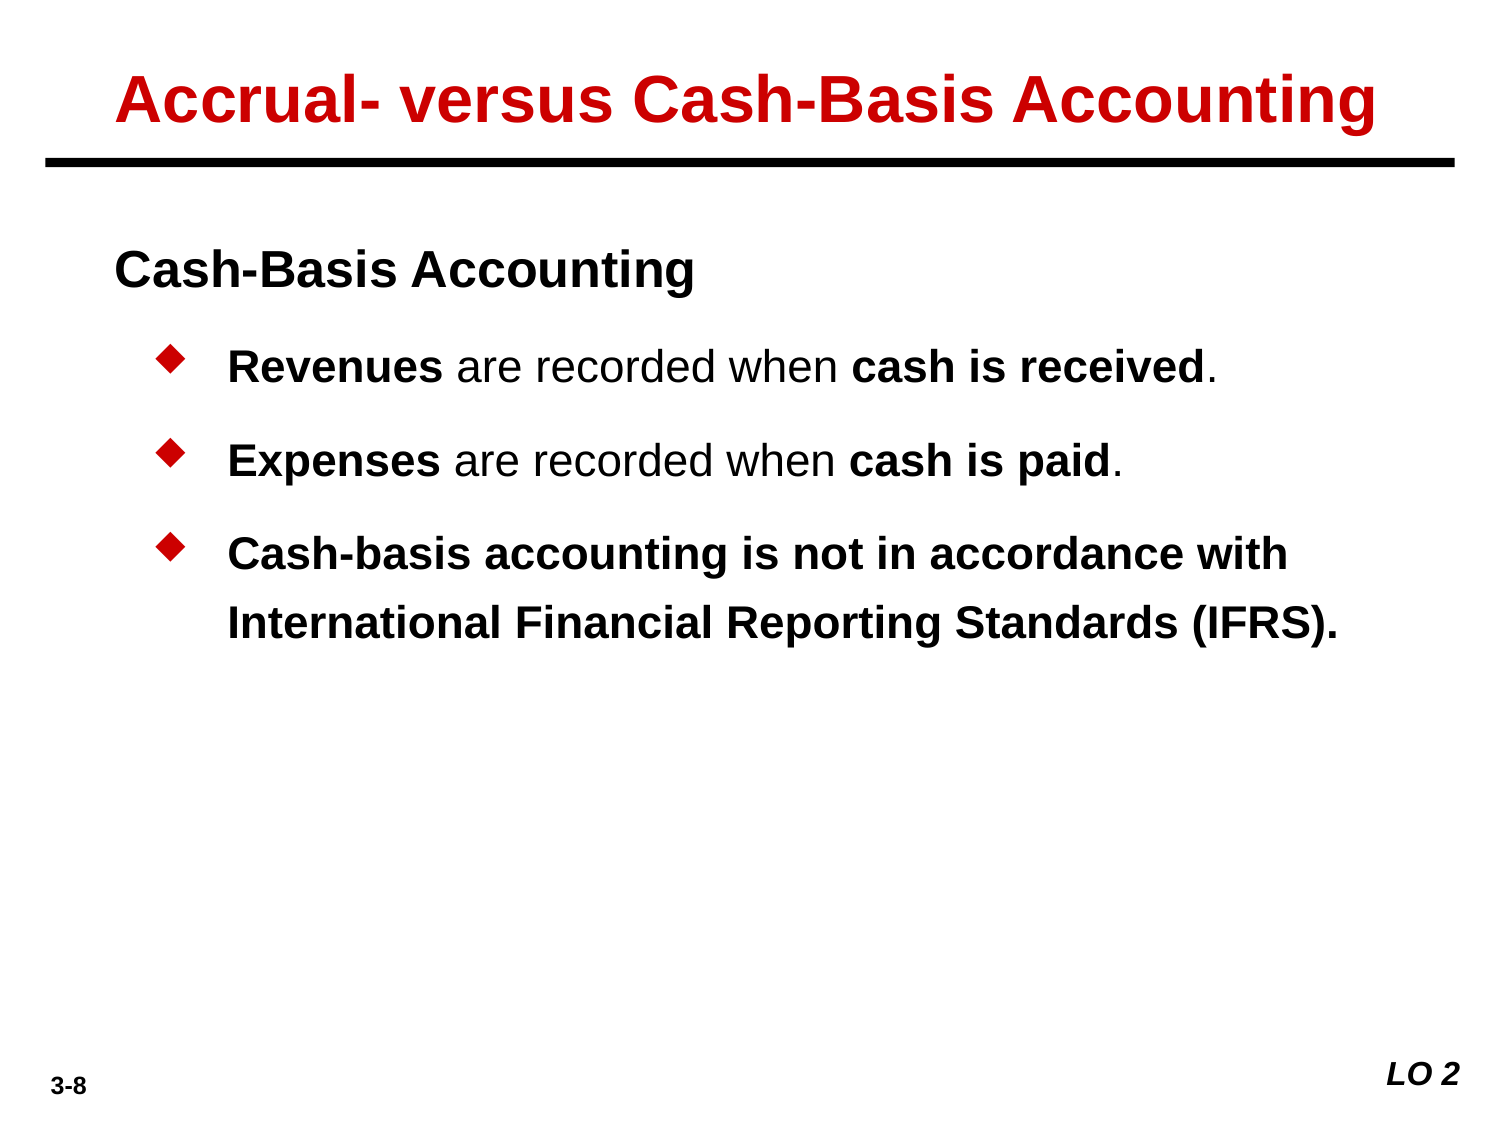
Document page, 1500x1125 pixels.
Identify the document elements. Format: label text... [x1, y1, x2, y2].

text_box LO 2 [1350, 1044, 1475, 1100]
text_box Accrual- versus Cash-Basis Accounting [99, 50, 1450, 142]
text_box Cash-Basis Accounting Revenues are recorded when cash is received. Expenses are recorded when cash is paid. Cash-basis accounting is not in accordance with International Financial Reporting Standards (IFRS). [99, 212, 1413, 749]
